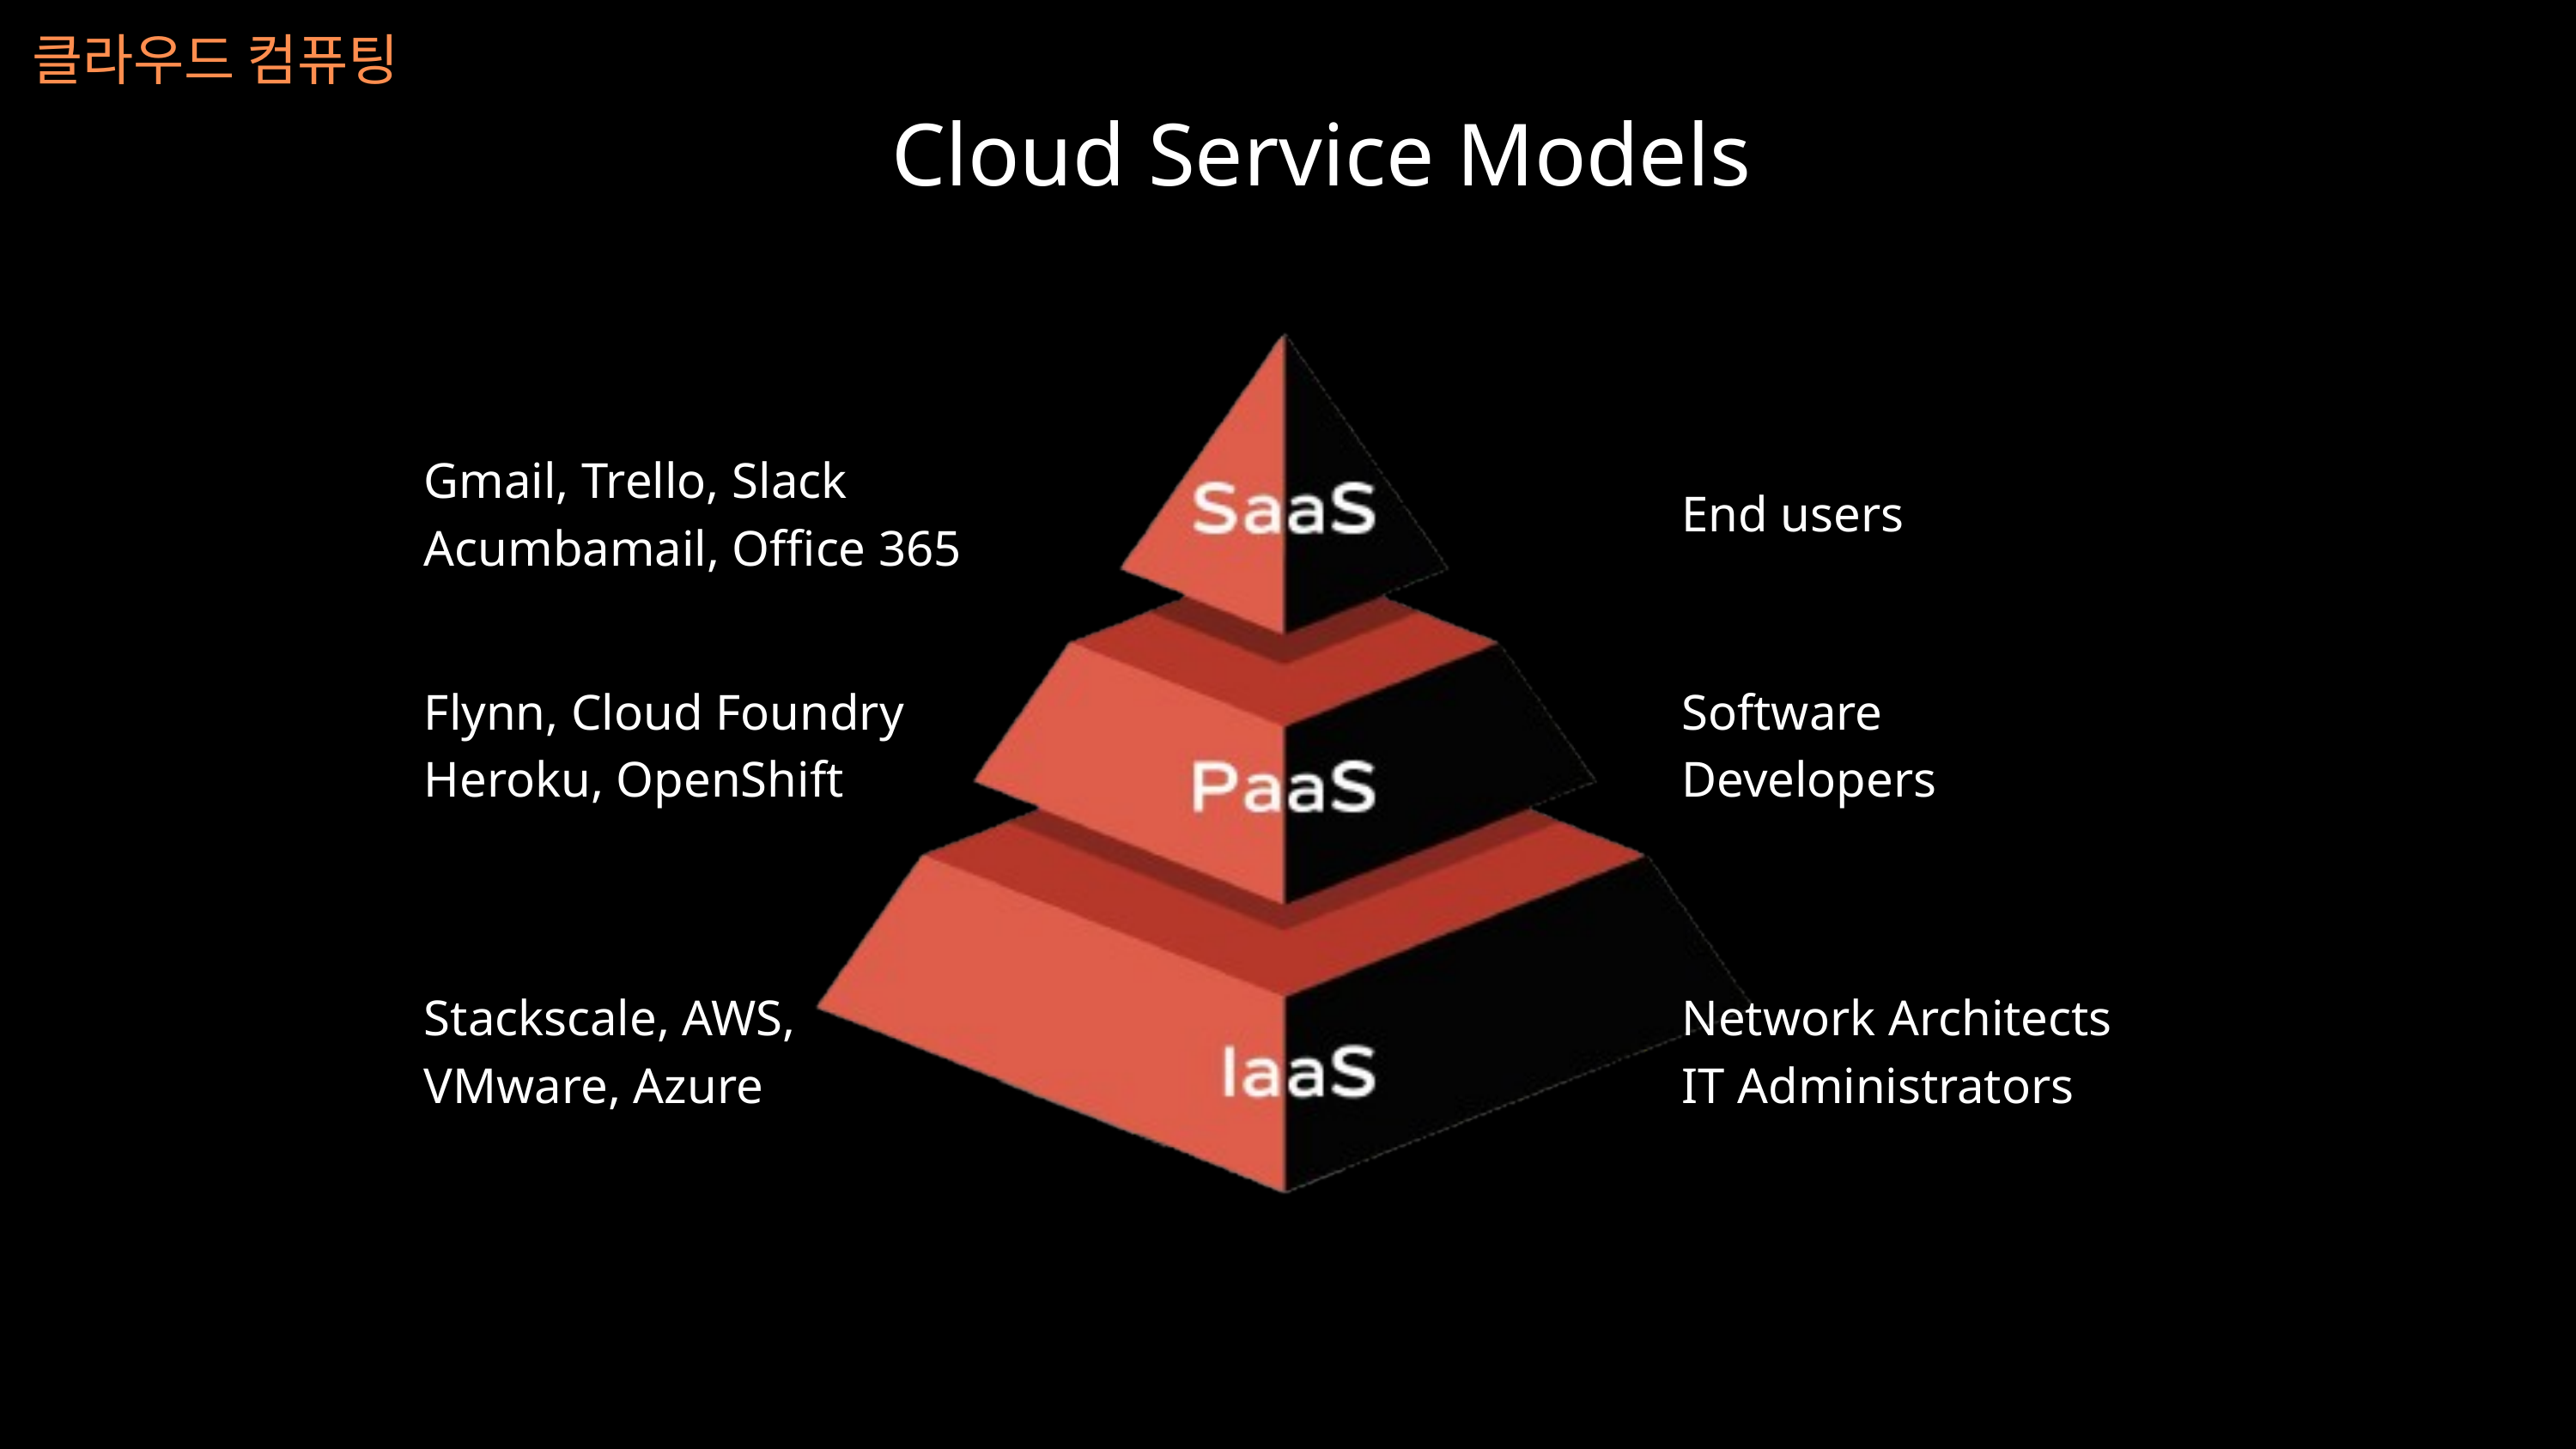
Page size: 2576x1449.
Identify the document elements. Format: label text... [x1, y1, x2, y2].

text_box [1570, 984, 2576, 1109]
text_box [312, 446, 1456, 572]
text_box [766, 93, 2044, 197]
text_box [446, 110, 2168, 1304]
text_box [312, 677, 1456, 803]
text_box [312, 984, 1456, 1109]
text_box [1570, 479, 2576, 538]
text_box 클라우드 컴퓨팅 [32, 25, 540, 92]
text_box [1570, 677, 2576, 803]
